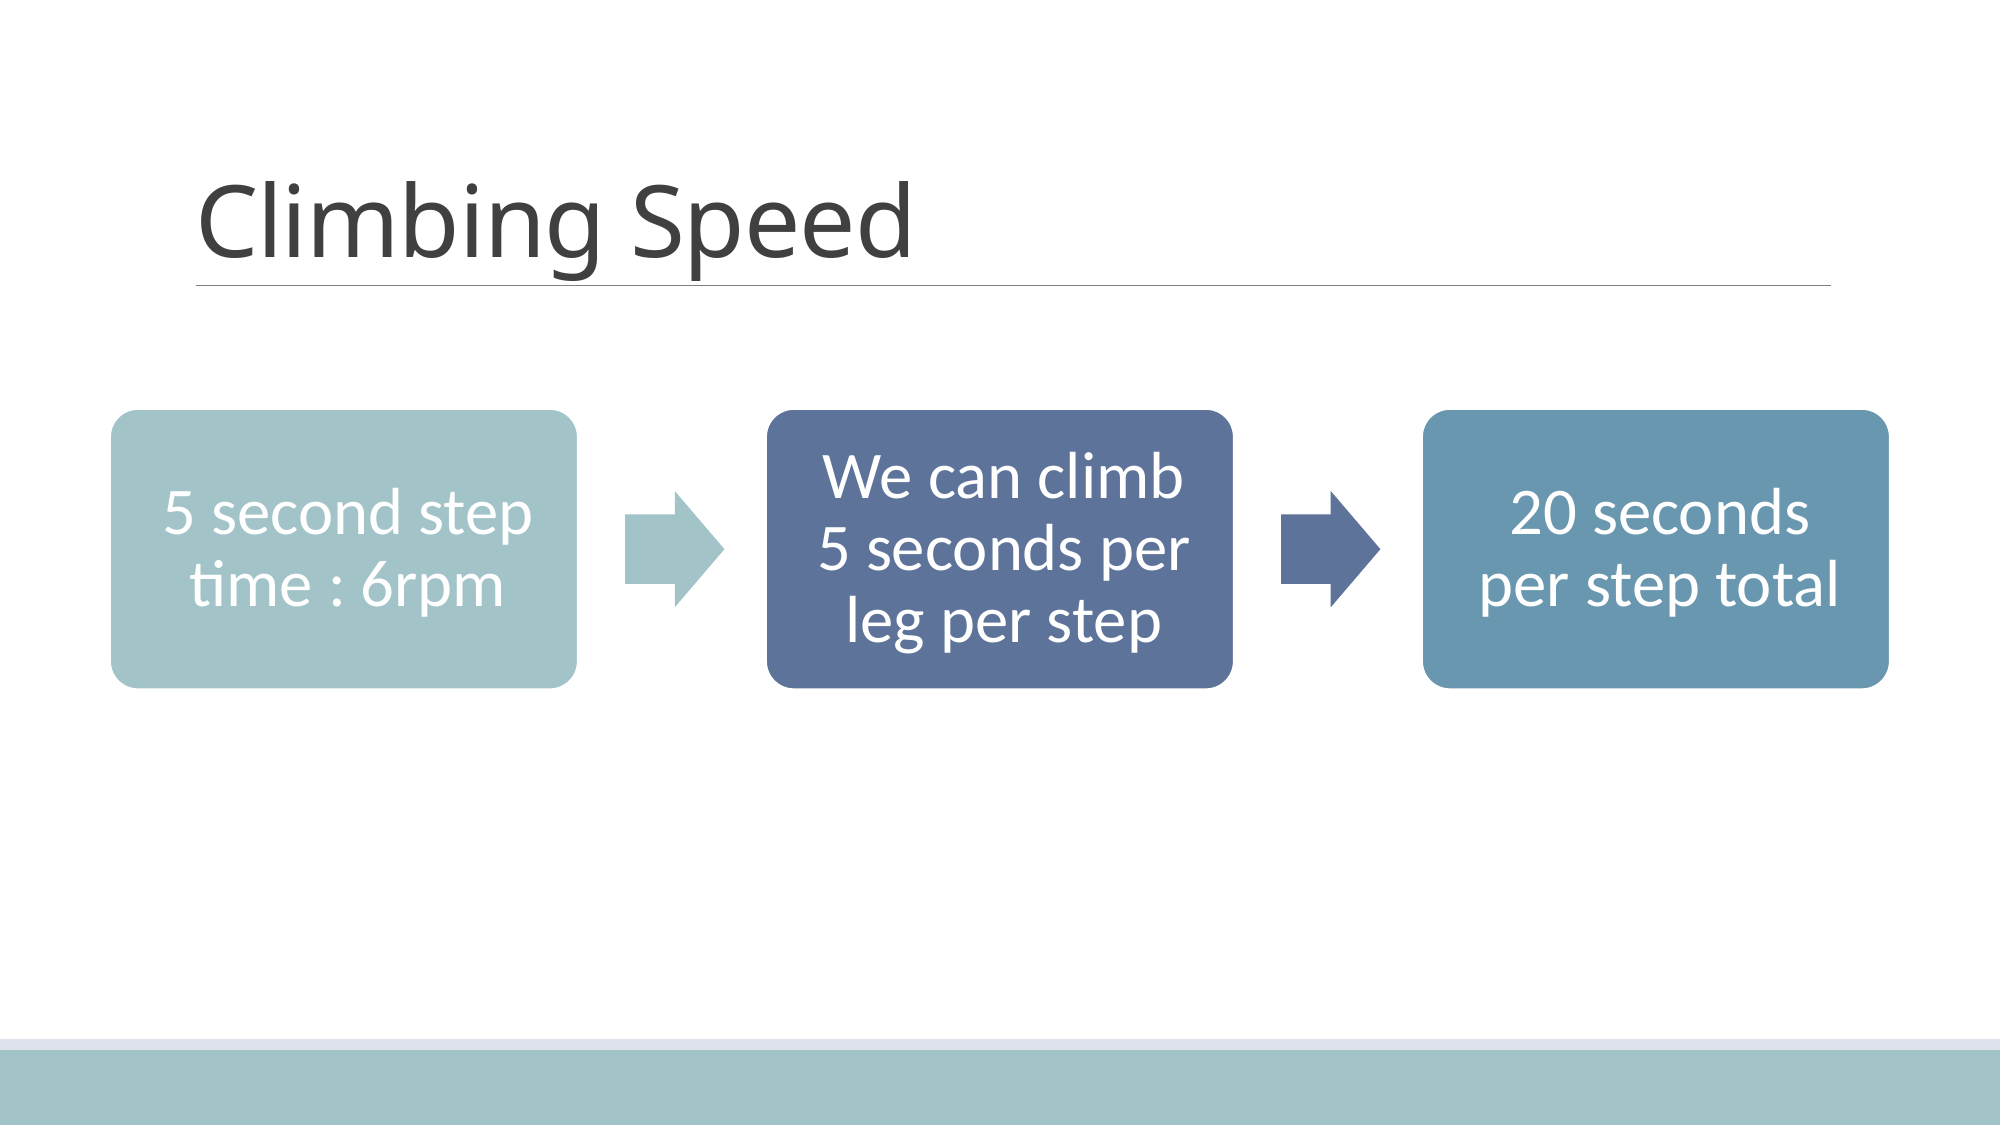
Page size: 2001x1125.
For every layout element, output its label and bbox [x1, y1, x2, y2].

text_box [107, 46, 1893, 1052]
